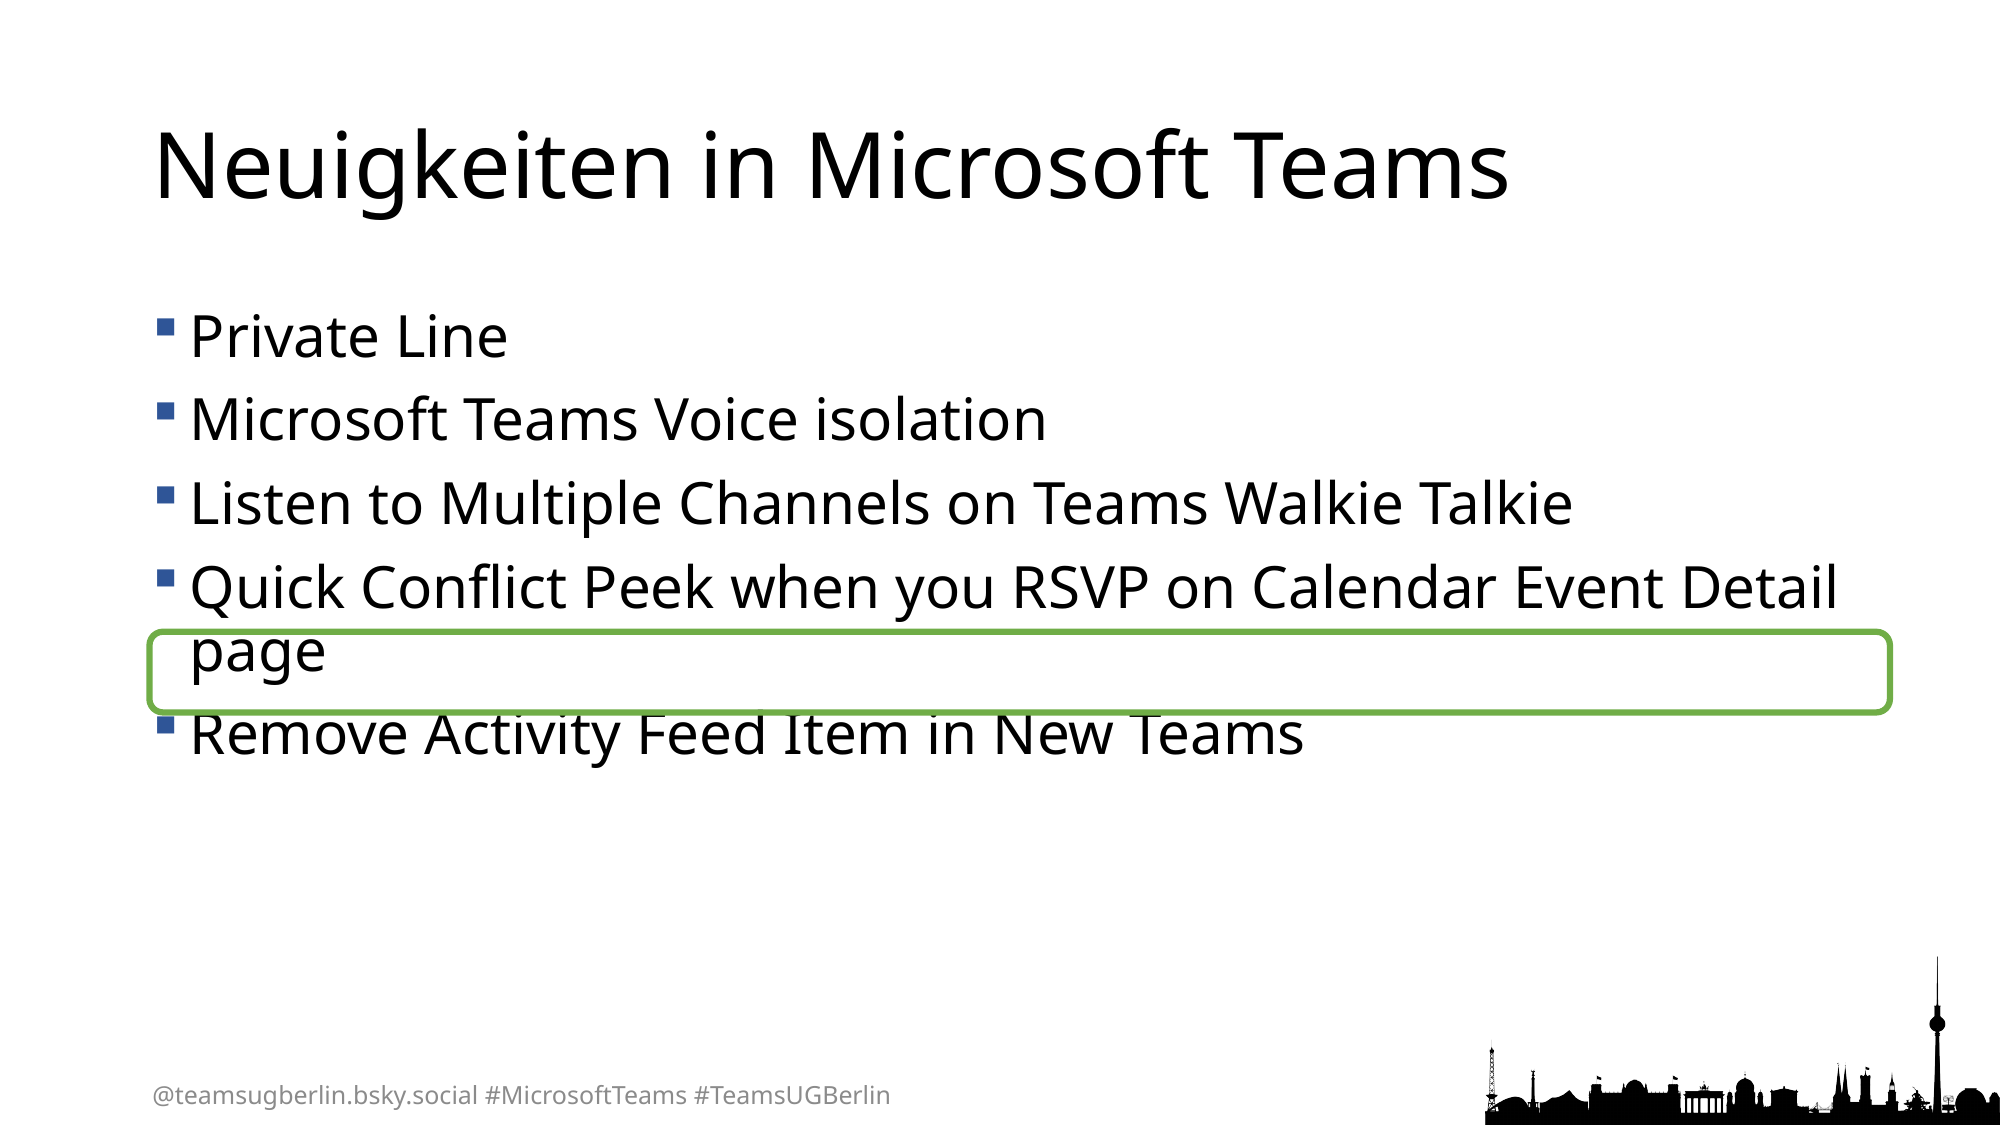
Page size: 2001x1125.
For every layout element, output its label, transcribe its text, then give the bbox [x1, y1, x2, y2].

picture [1890, 914, 2000, 1125]
list Private Line Microsoft Teams Voice isolation Listen to Multiple Channels on Teams Walkie Talkie Quick Conflict Peek when you RSVP on Calendar Event Detail page Remove Activity Feed Item in New Teams [137, 299, 1890, 1125]
text_box [149, 631, 1890, 713]
title Neuigkeiten in Microsoft Teams [137, 59, 1863, 278]
